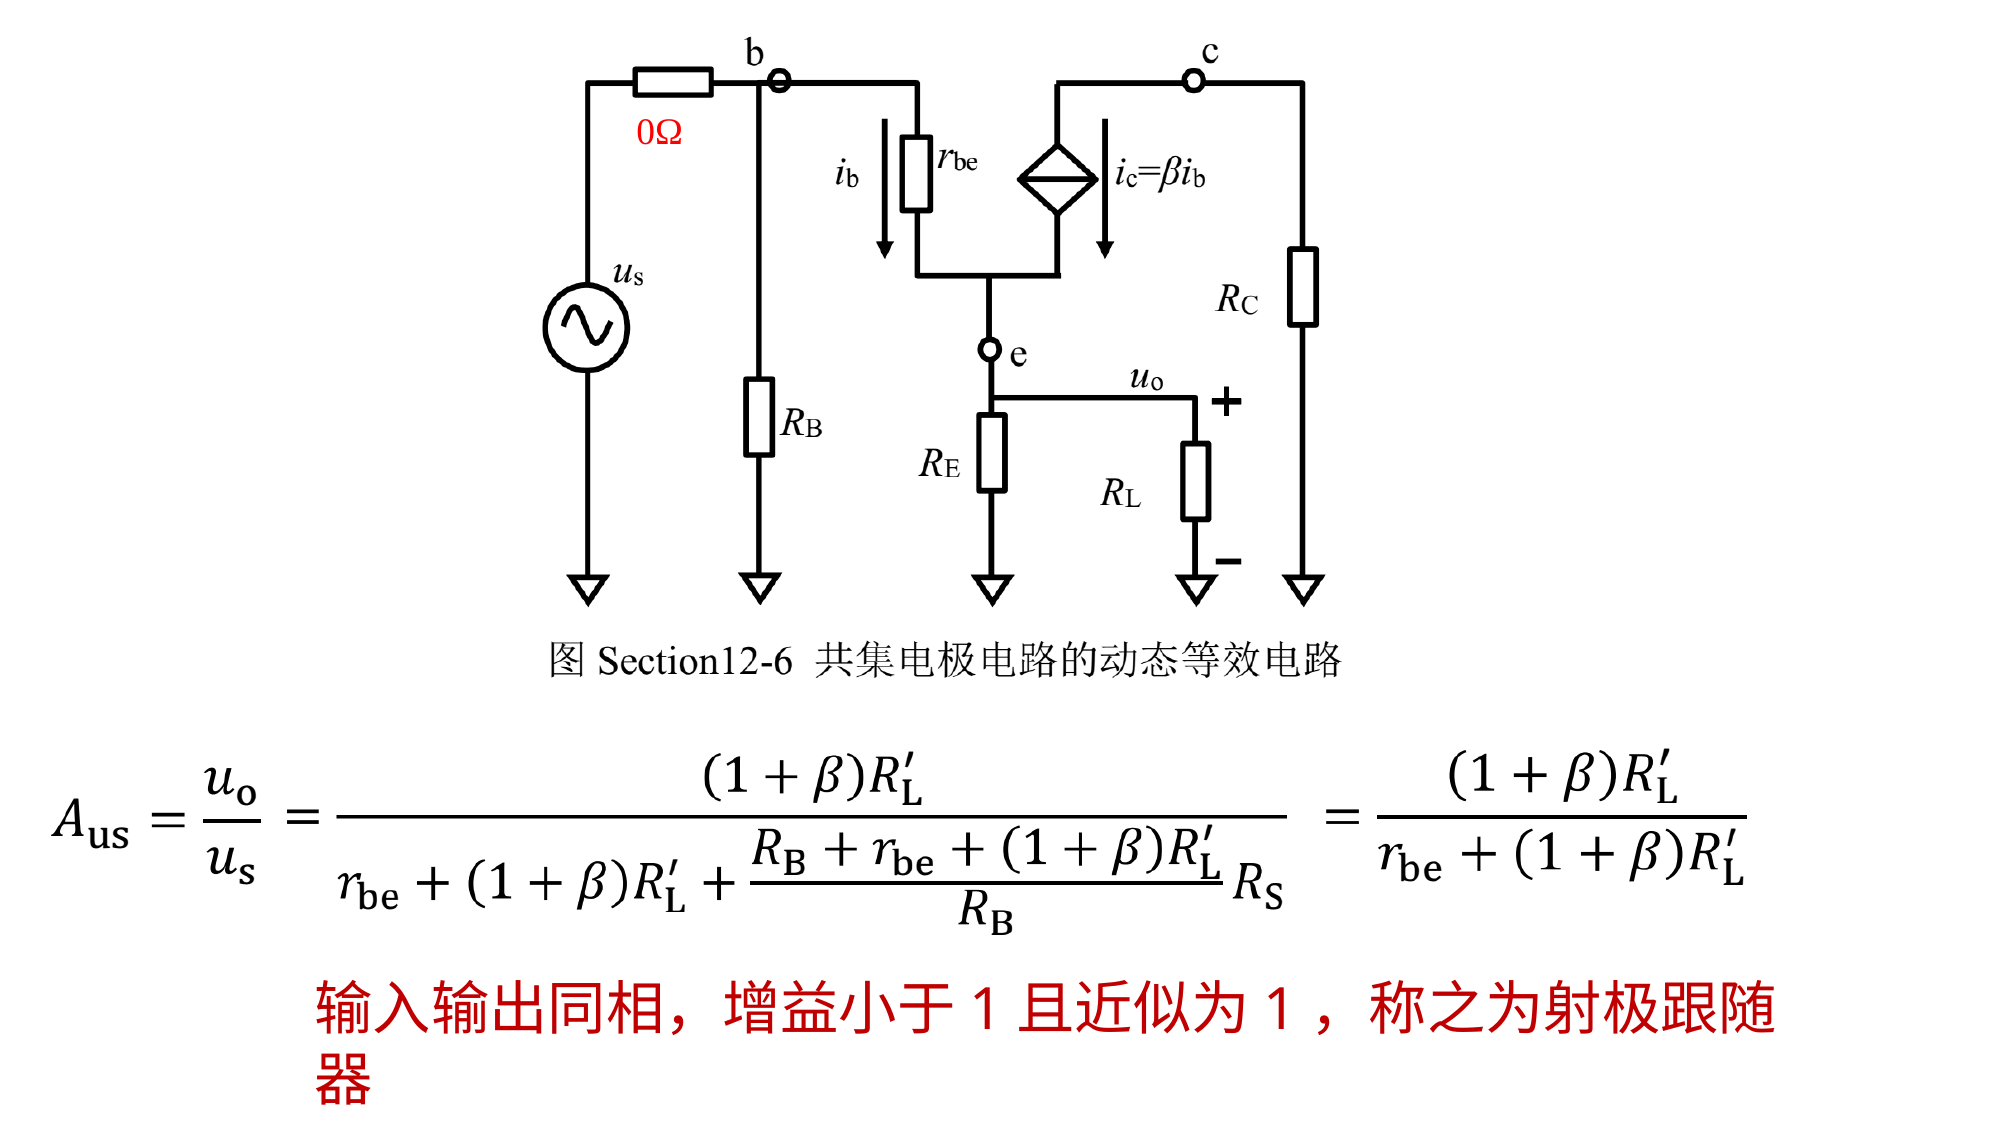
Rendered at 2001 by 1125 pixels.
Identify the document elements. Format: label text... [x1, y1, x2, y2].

picture [43, 746, 270, 905]
text_box 输入输出同相，增益小于1且近似为1，称之为射极跟随器 [299, 964, 1834, 1120]
picture [287, 734, 1754, 953]
picture [528, 21, 1348, 690]
